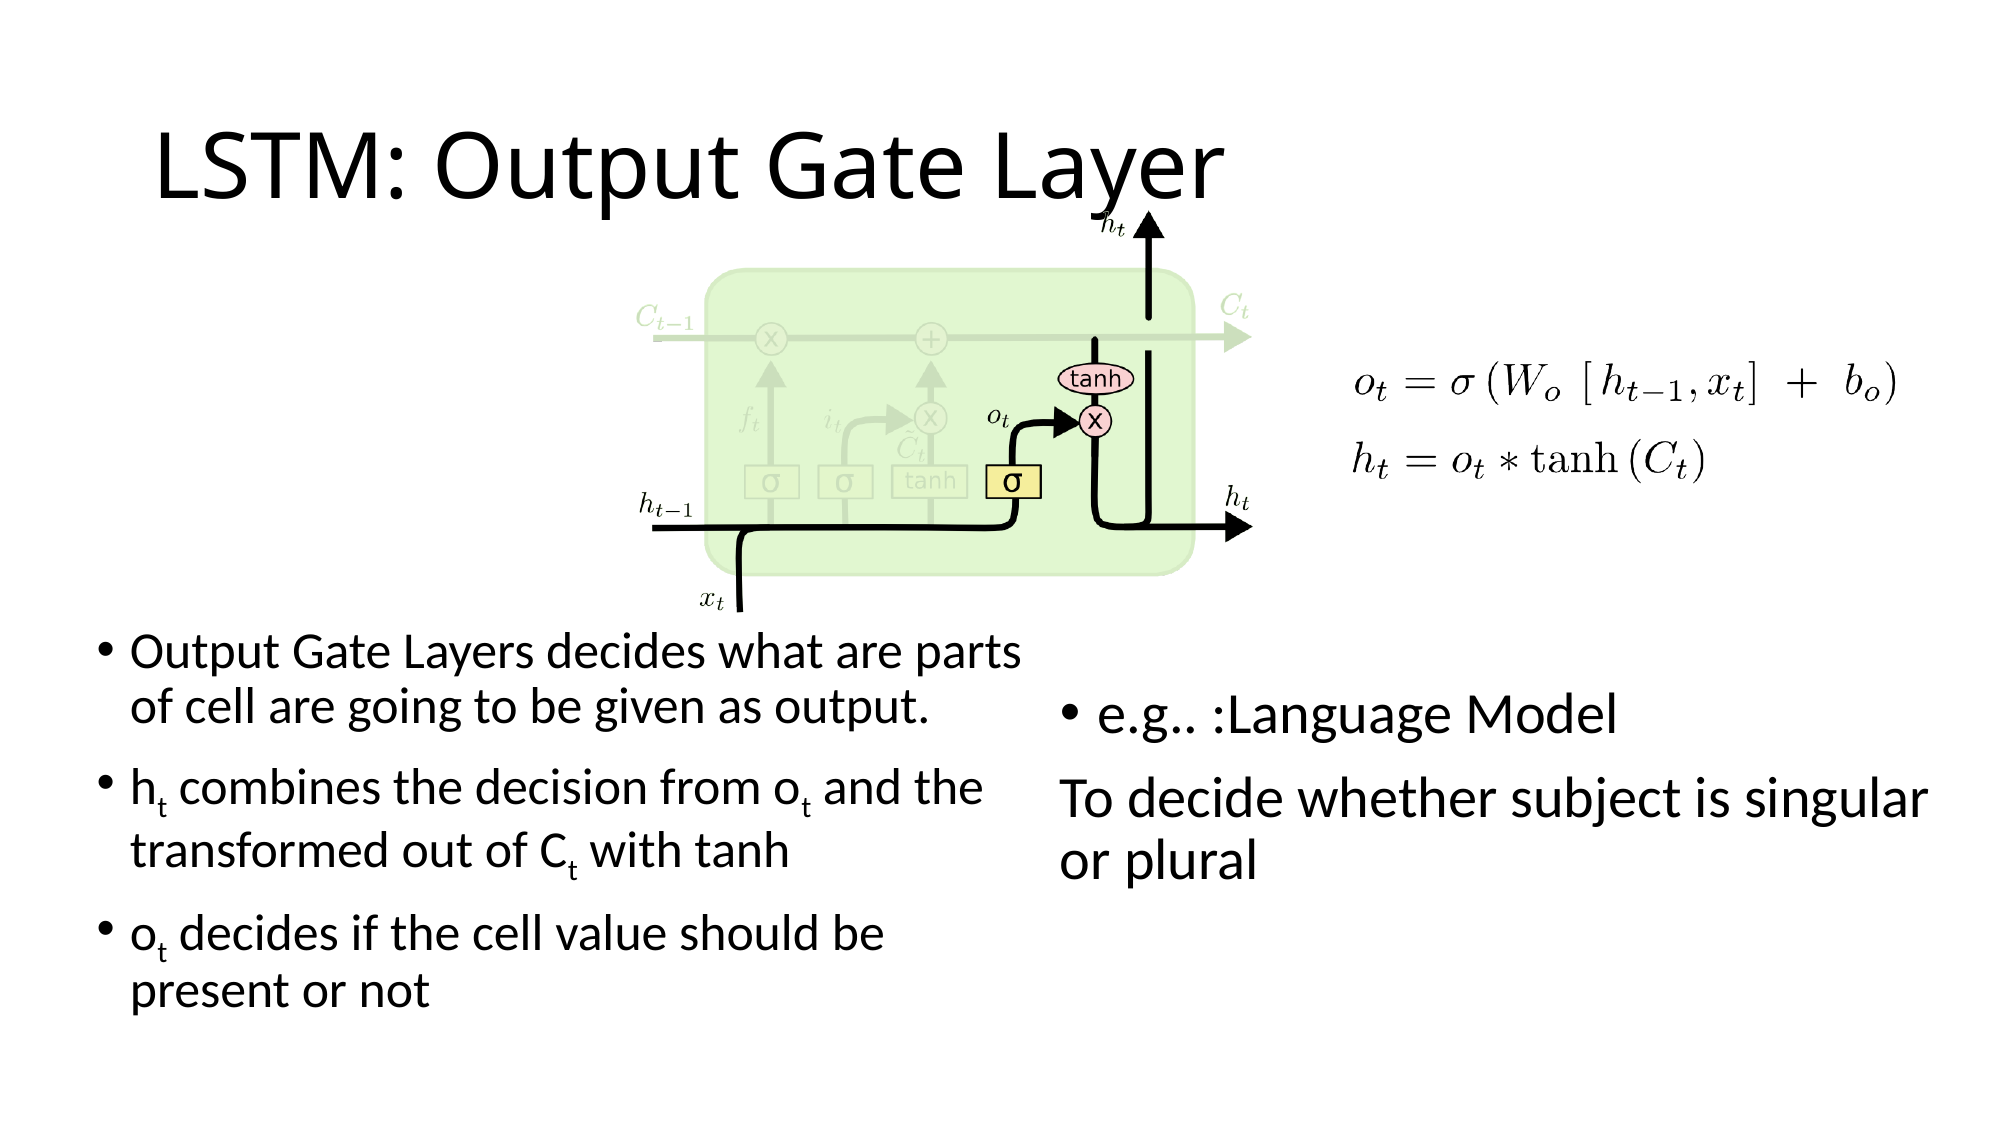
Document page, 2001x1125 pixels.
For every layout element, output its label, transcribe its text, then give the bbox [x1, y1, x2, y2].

list Output Gate Layers decides what are parts of cell are going to be given as output. ht combines the decision from ot and the transformed out of Ct with tanh ot decides if the cell value should be present or not [81, 615, 1045, 1082]
picture [619, 198, 1972, 616]
title LSTM: Output Gate Layer [137, 59, 1863, 278]
text_box e.g.. :Language Model To decide whether subject is singular or plural [1044, 675, 2000, 1063]
